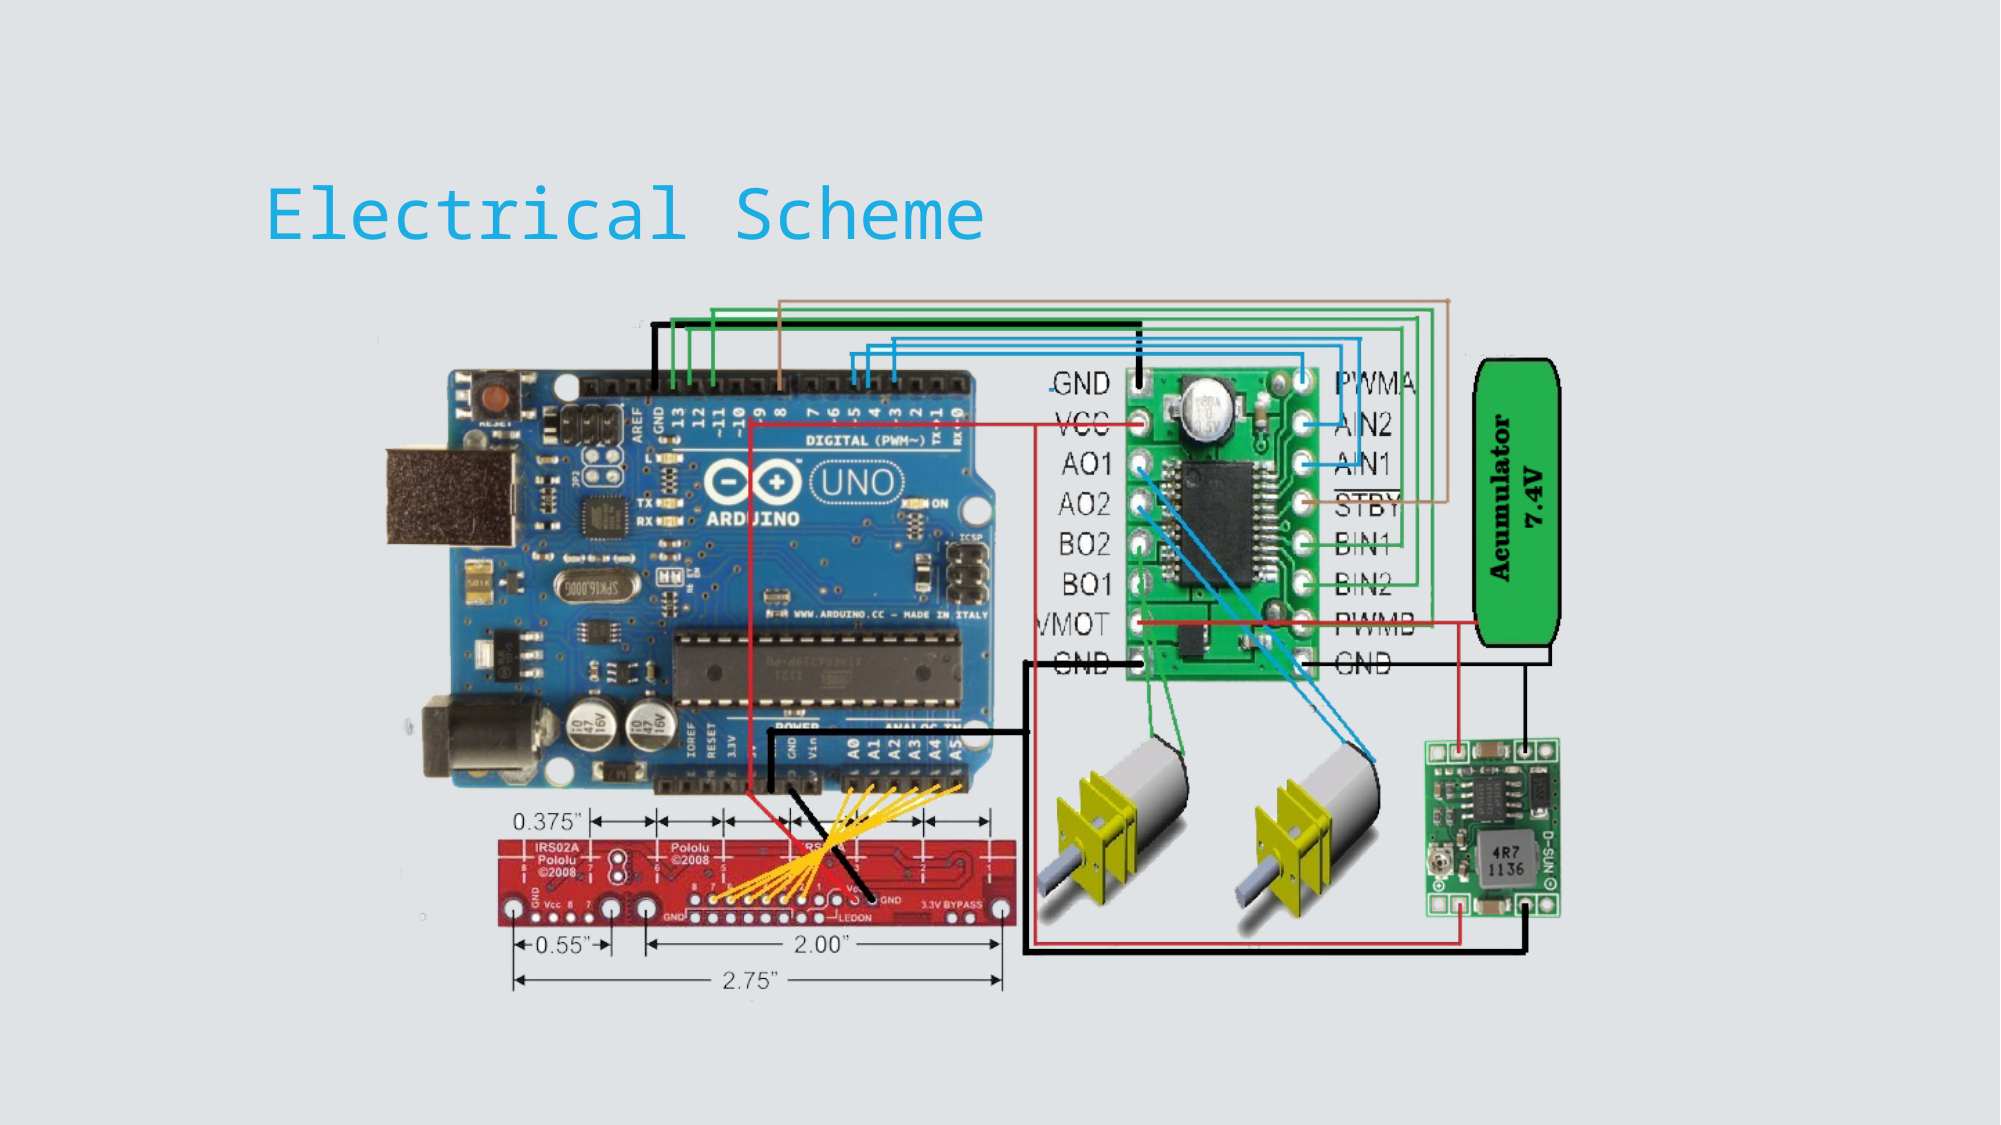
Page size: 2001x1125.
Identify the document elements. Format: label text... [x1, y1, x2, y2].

picture [303, 262, 1670, 1014]
title Electrical Scheme [249, 75, 1750, 263]
